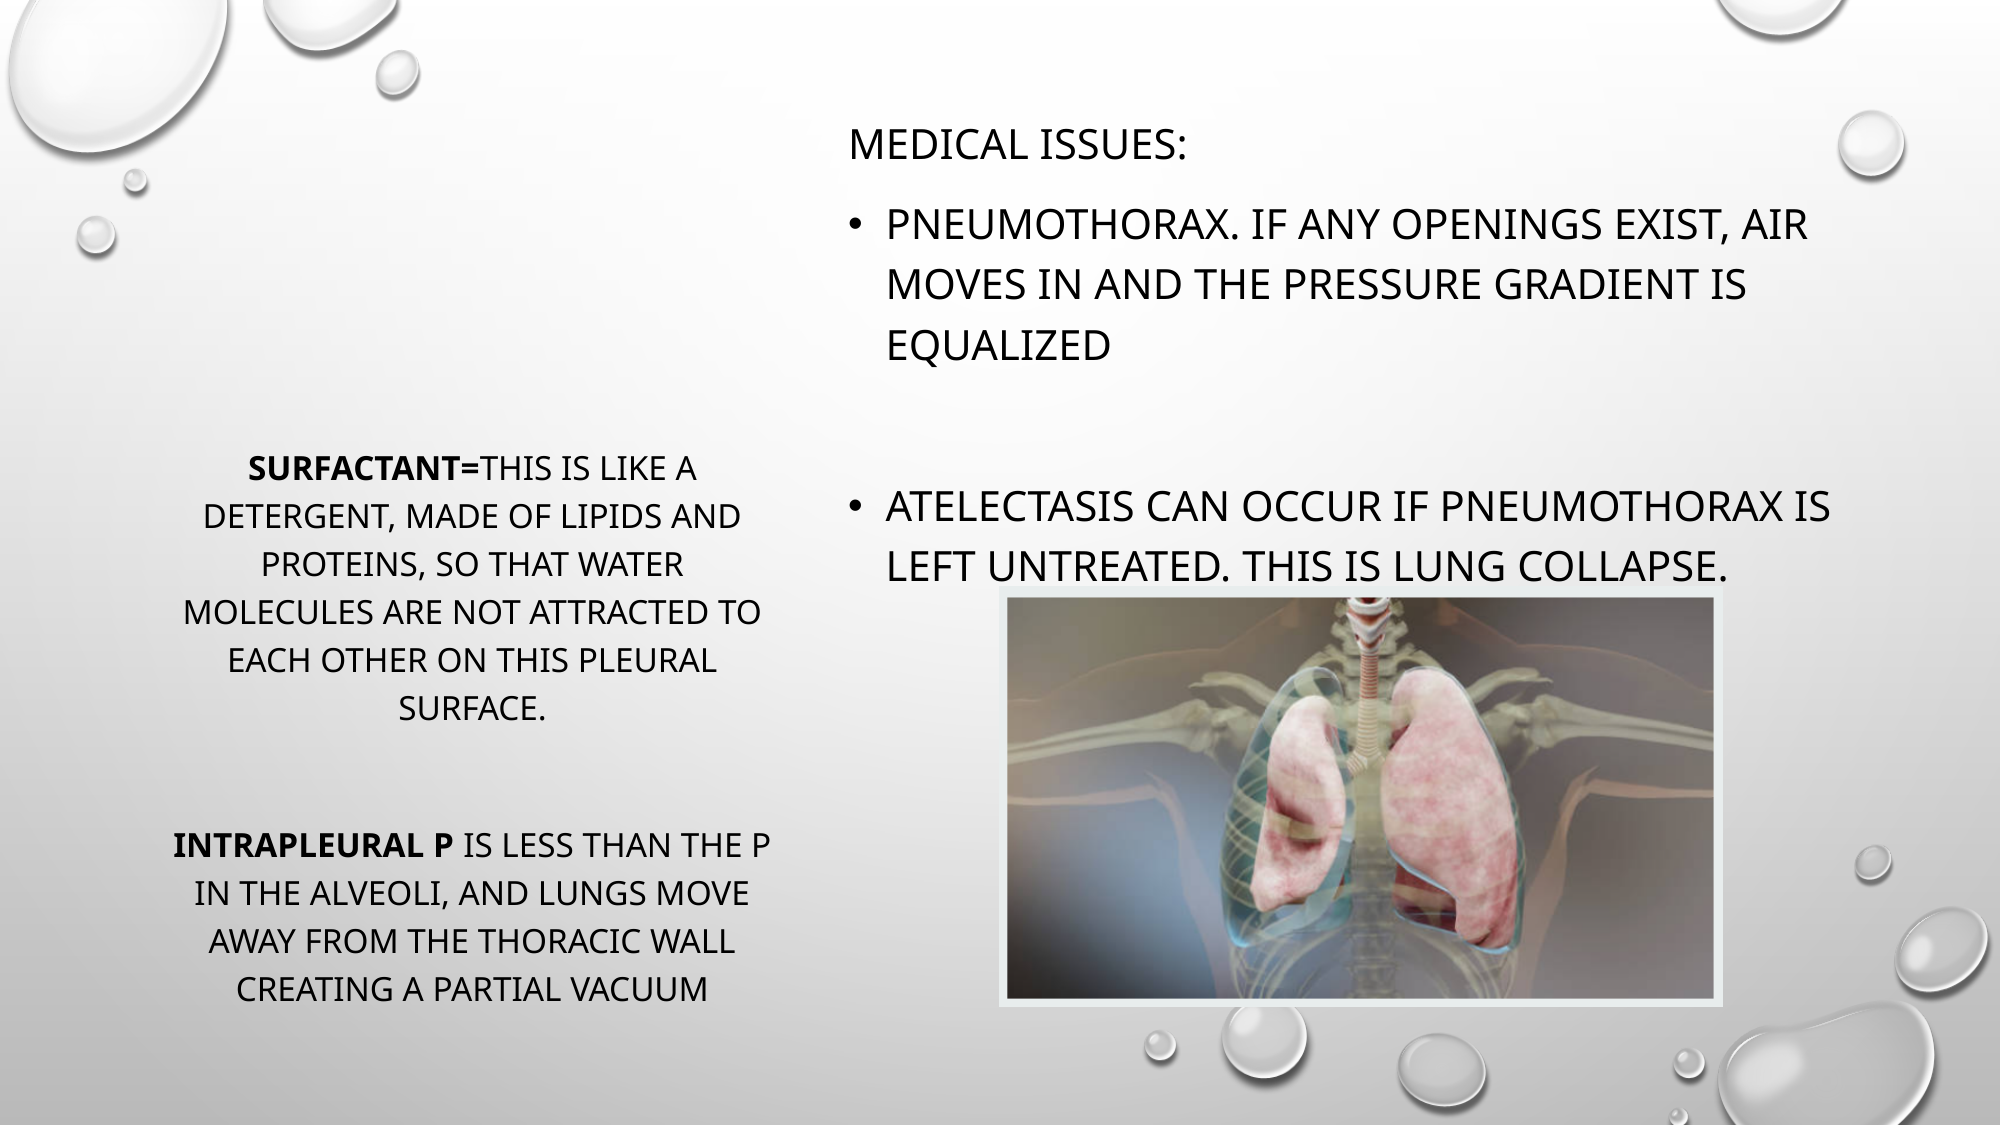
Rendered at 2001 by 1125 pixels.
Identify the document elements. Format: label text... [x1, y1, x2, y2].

list Surfactant=This is like a detergent, made of lipids and proteins, so that water molecules are NOT attracted to each other on this pleural surface. Intrapleural P is less than the P in the alveoli, and lungs move away from the thoracic wall creating a partial vacuum [149, 431, 796, 950]
list Medical issues: Pneumothorax. If any openings exist, air moves in and the pressure gradient is equalized Atelectasis can occur if Pneumothorax is left untreated. This is lung collapse. [833, 99, 1851, 950]
picture [0, 0, 2000, 1125]
